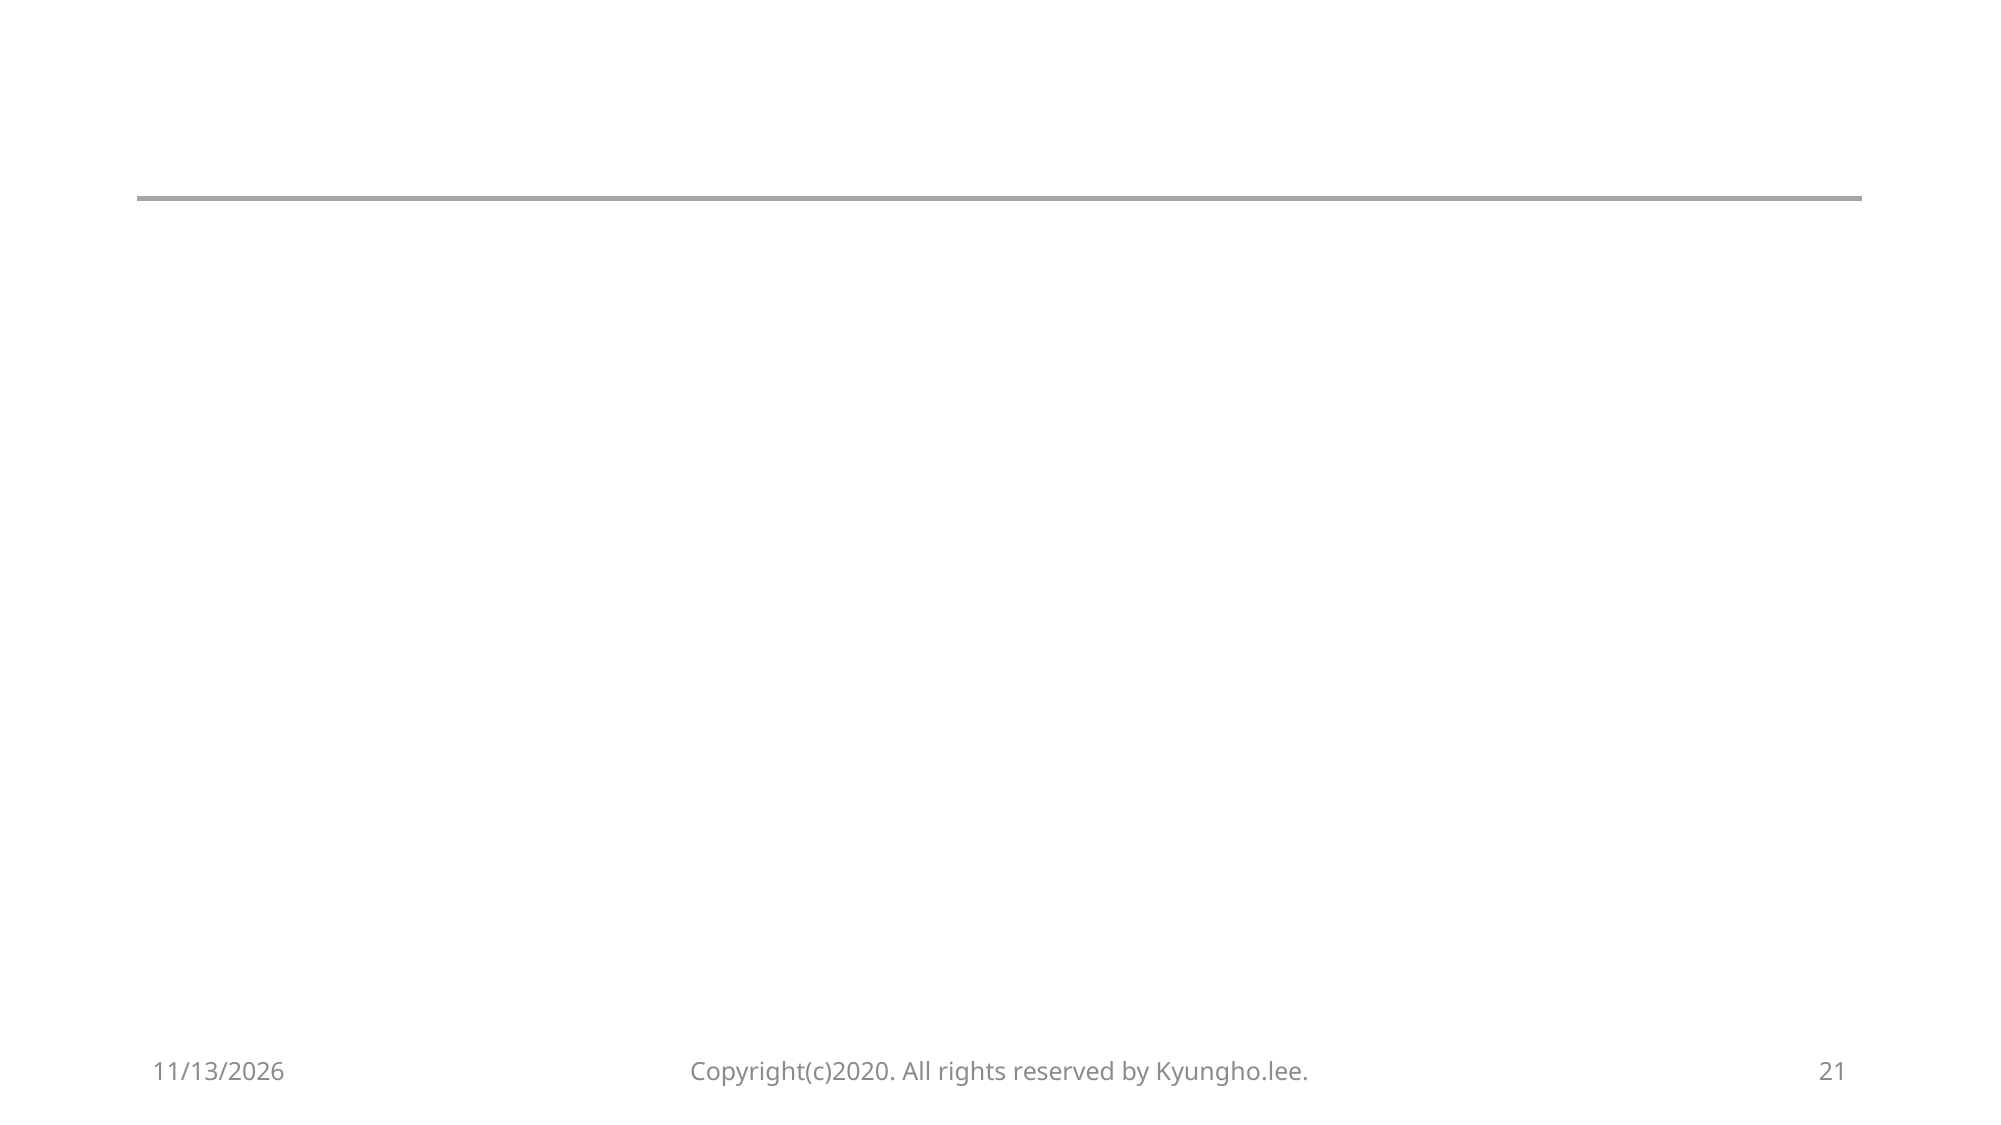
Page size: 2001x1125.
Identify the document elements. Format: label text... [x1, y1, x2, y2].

footer Copyright(c)2020. All rights reserved by Kyungho.lee. [662, 1042, 1338, 1103]
slide_number 21 [1412, 1042, 1863, 1103]
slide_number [137, 1042, 588, 1103]
